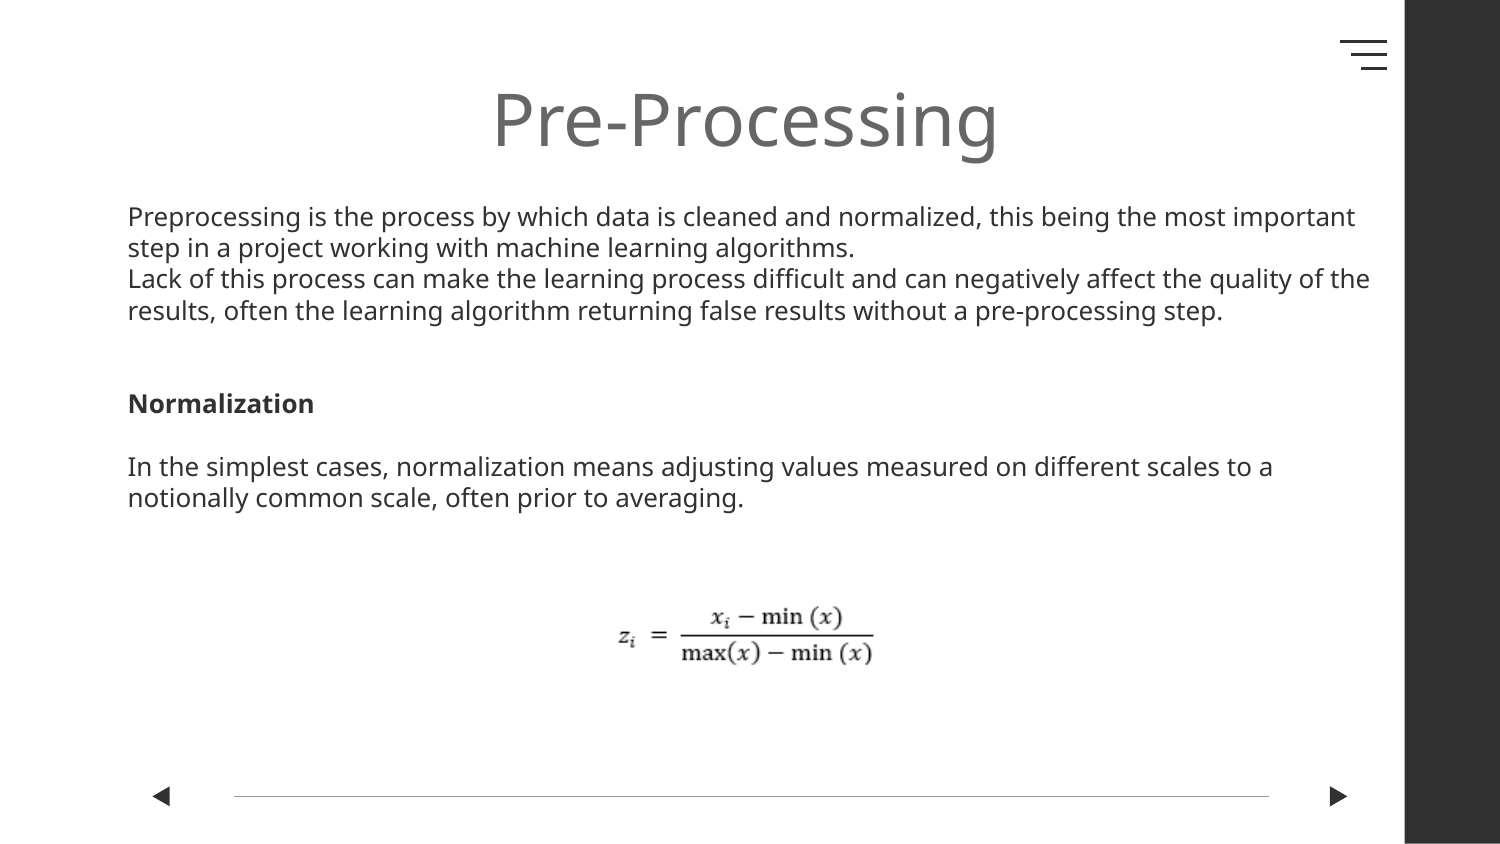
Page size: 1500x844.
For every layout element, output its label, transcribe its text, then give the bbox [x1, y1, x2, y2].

title Pre-Processing [135, 58, 1357, 144]
text_box [152, 786, 170, 807]
text_box [1329, 786, 1348, 807]
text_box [1339, 41, 1388, 69]
picture [598, 591, 894, 684]
list Preprocessing is the process by which data is cleaned and normalized, this being the most important step in a project working with machine learning algorithms. Lack of this process can make the learning process difficult and can negatively affect the quality of the results, often the learning algorithm returning false results without a pre-processing step. Normalization In the simplest cases, normalization means adjusting values measured on different scales to a notionally common scale, often prior to averaging. [112, 185, 1388, 760]
